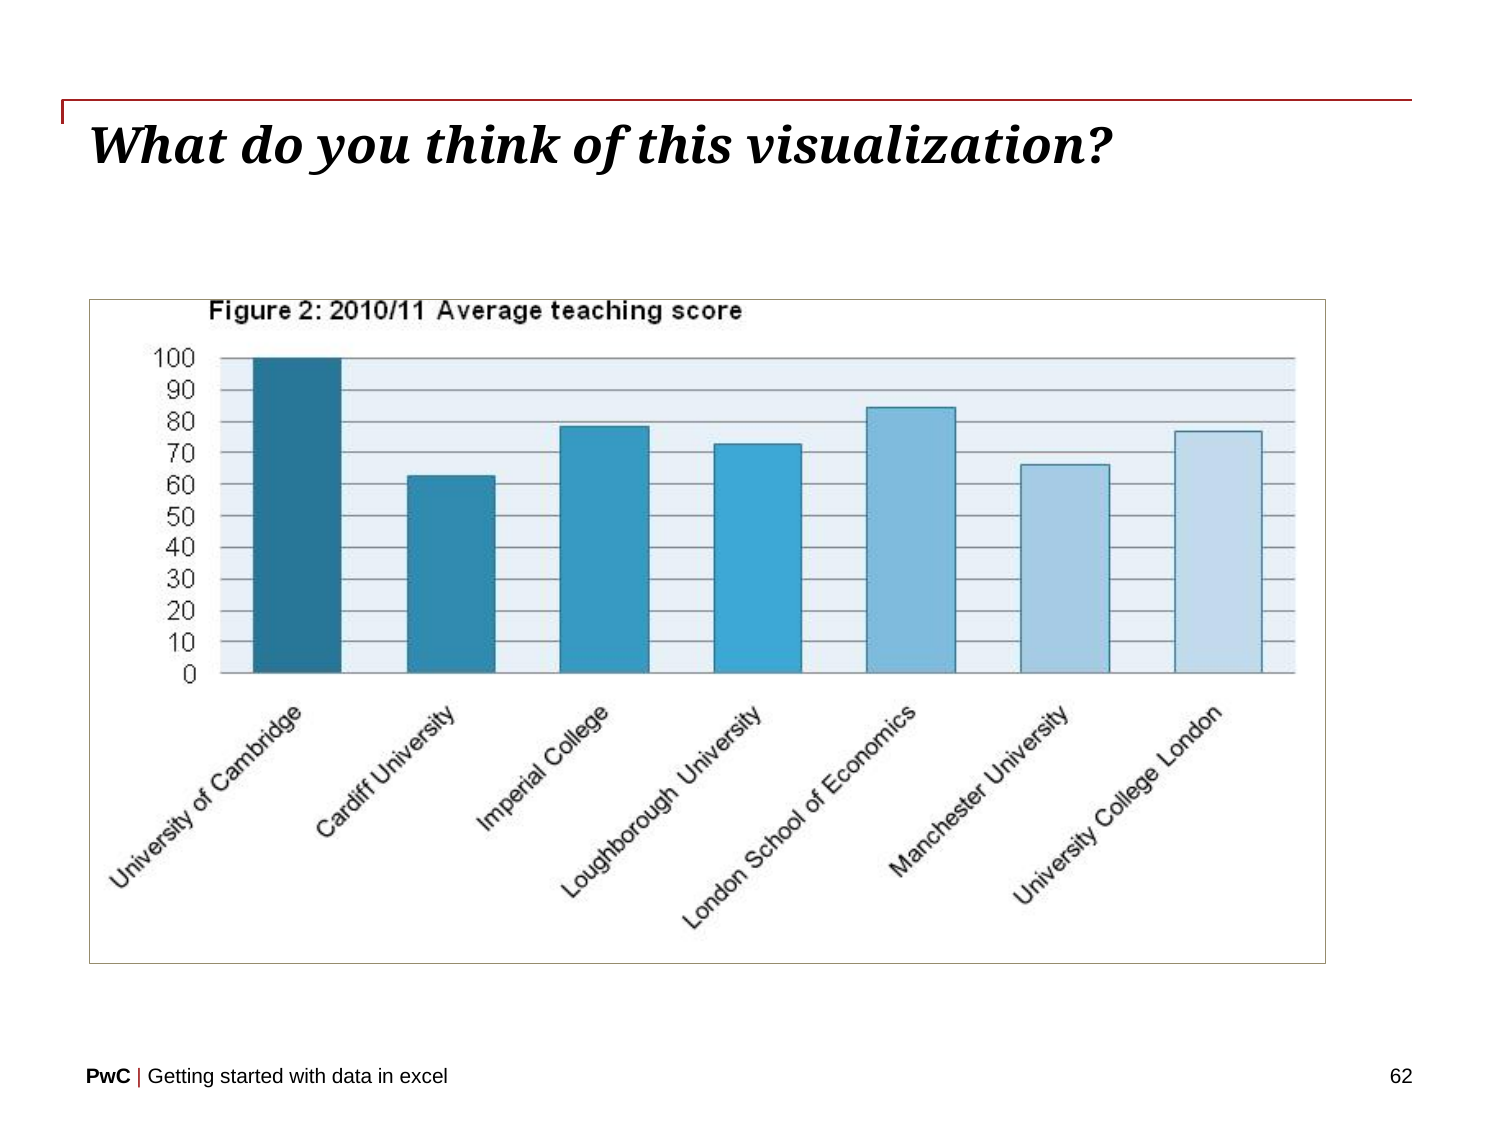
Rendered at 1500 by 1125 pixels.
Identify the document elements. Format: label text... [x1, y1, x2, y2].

title What do you think of this visualization? [87, 113, 1413, 174]
slide_number 62 [1162, 1062, 1413, 1088]
picture [90, 299, 1326, 964]
